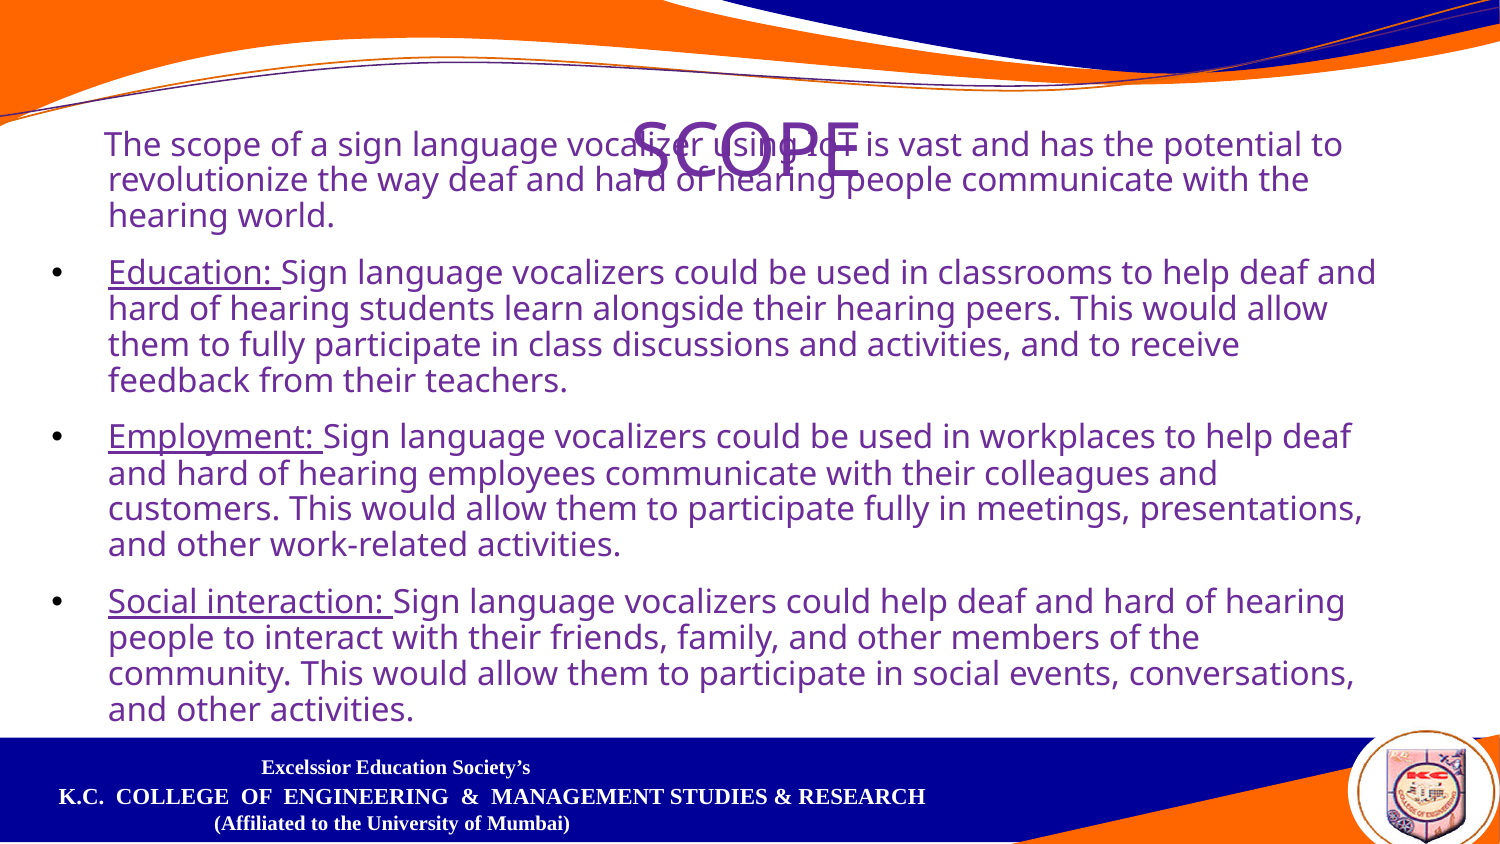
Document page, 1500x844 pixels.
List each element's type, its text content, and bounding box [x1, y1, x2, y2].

title SCOPE [150, 94, 1345, 211]
picture [1347, 721, 1500, 844]
list The scope of a sign language vocalizer using IoT is vast and has the potential to revolutionize the way deaf and hard of hearing people communicate with the hearing world. Education: Sign language vocalizers could be used in classrooms to help deaf and hard of hearing students learn alongside their hearing peers. This would allow them to fully participate in class discussions and activities, and to receive feedback from their teachers. Employment: Sign language vocalizers could be used in workplaces to help deaf and hard of hearing employees communicate with their colleagues and customers. This would allow them to participate fully in meetings, presentations, and other work-related activities. Social interaction: Sign language vocalizers could help deaf and hard of hearing people to interact with their friends, family, and other members of the community. This would allow them to participate in social events, conversations, and other activities. [32, 274, 1383, 638]
